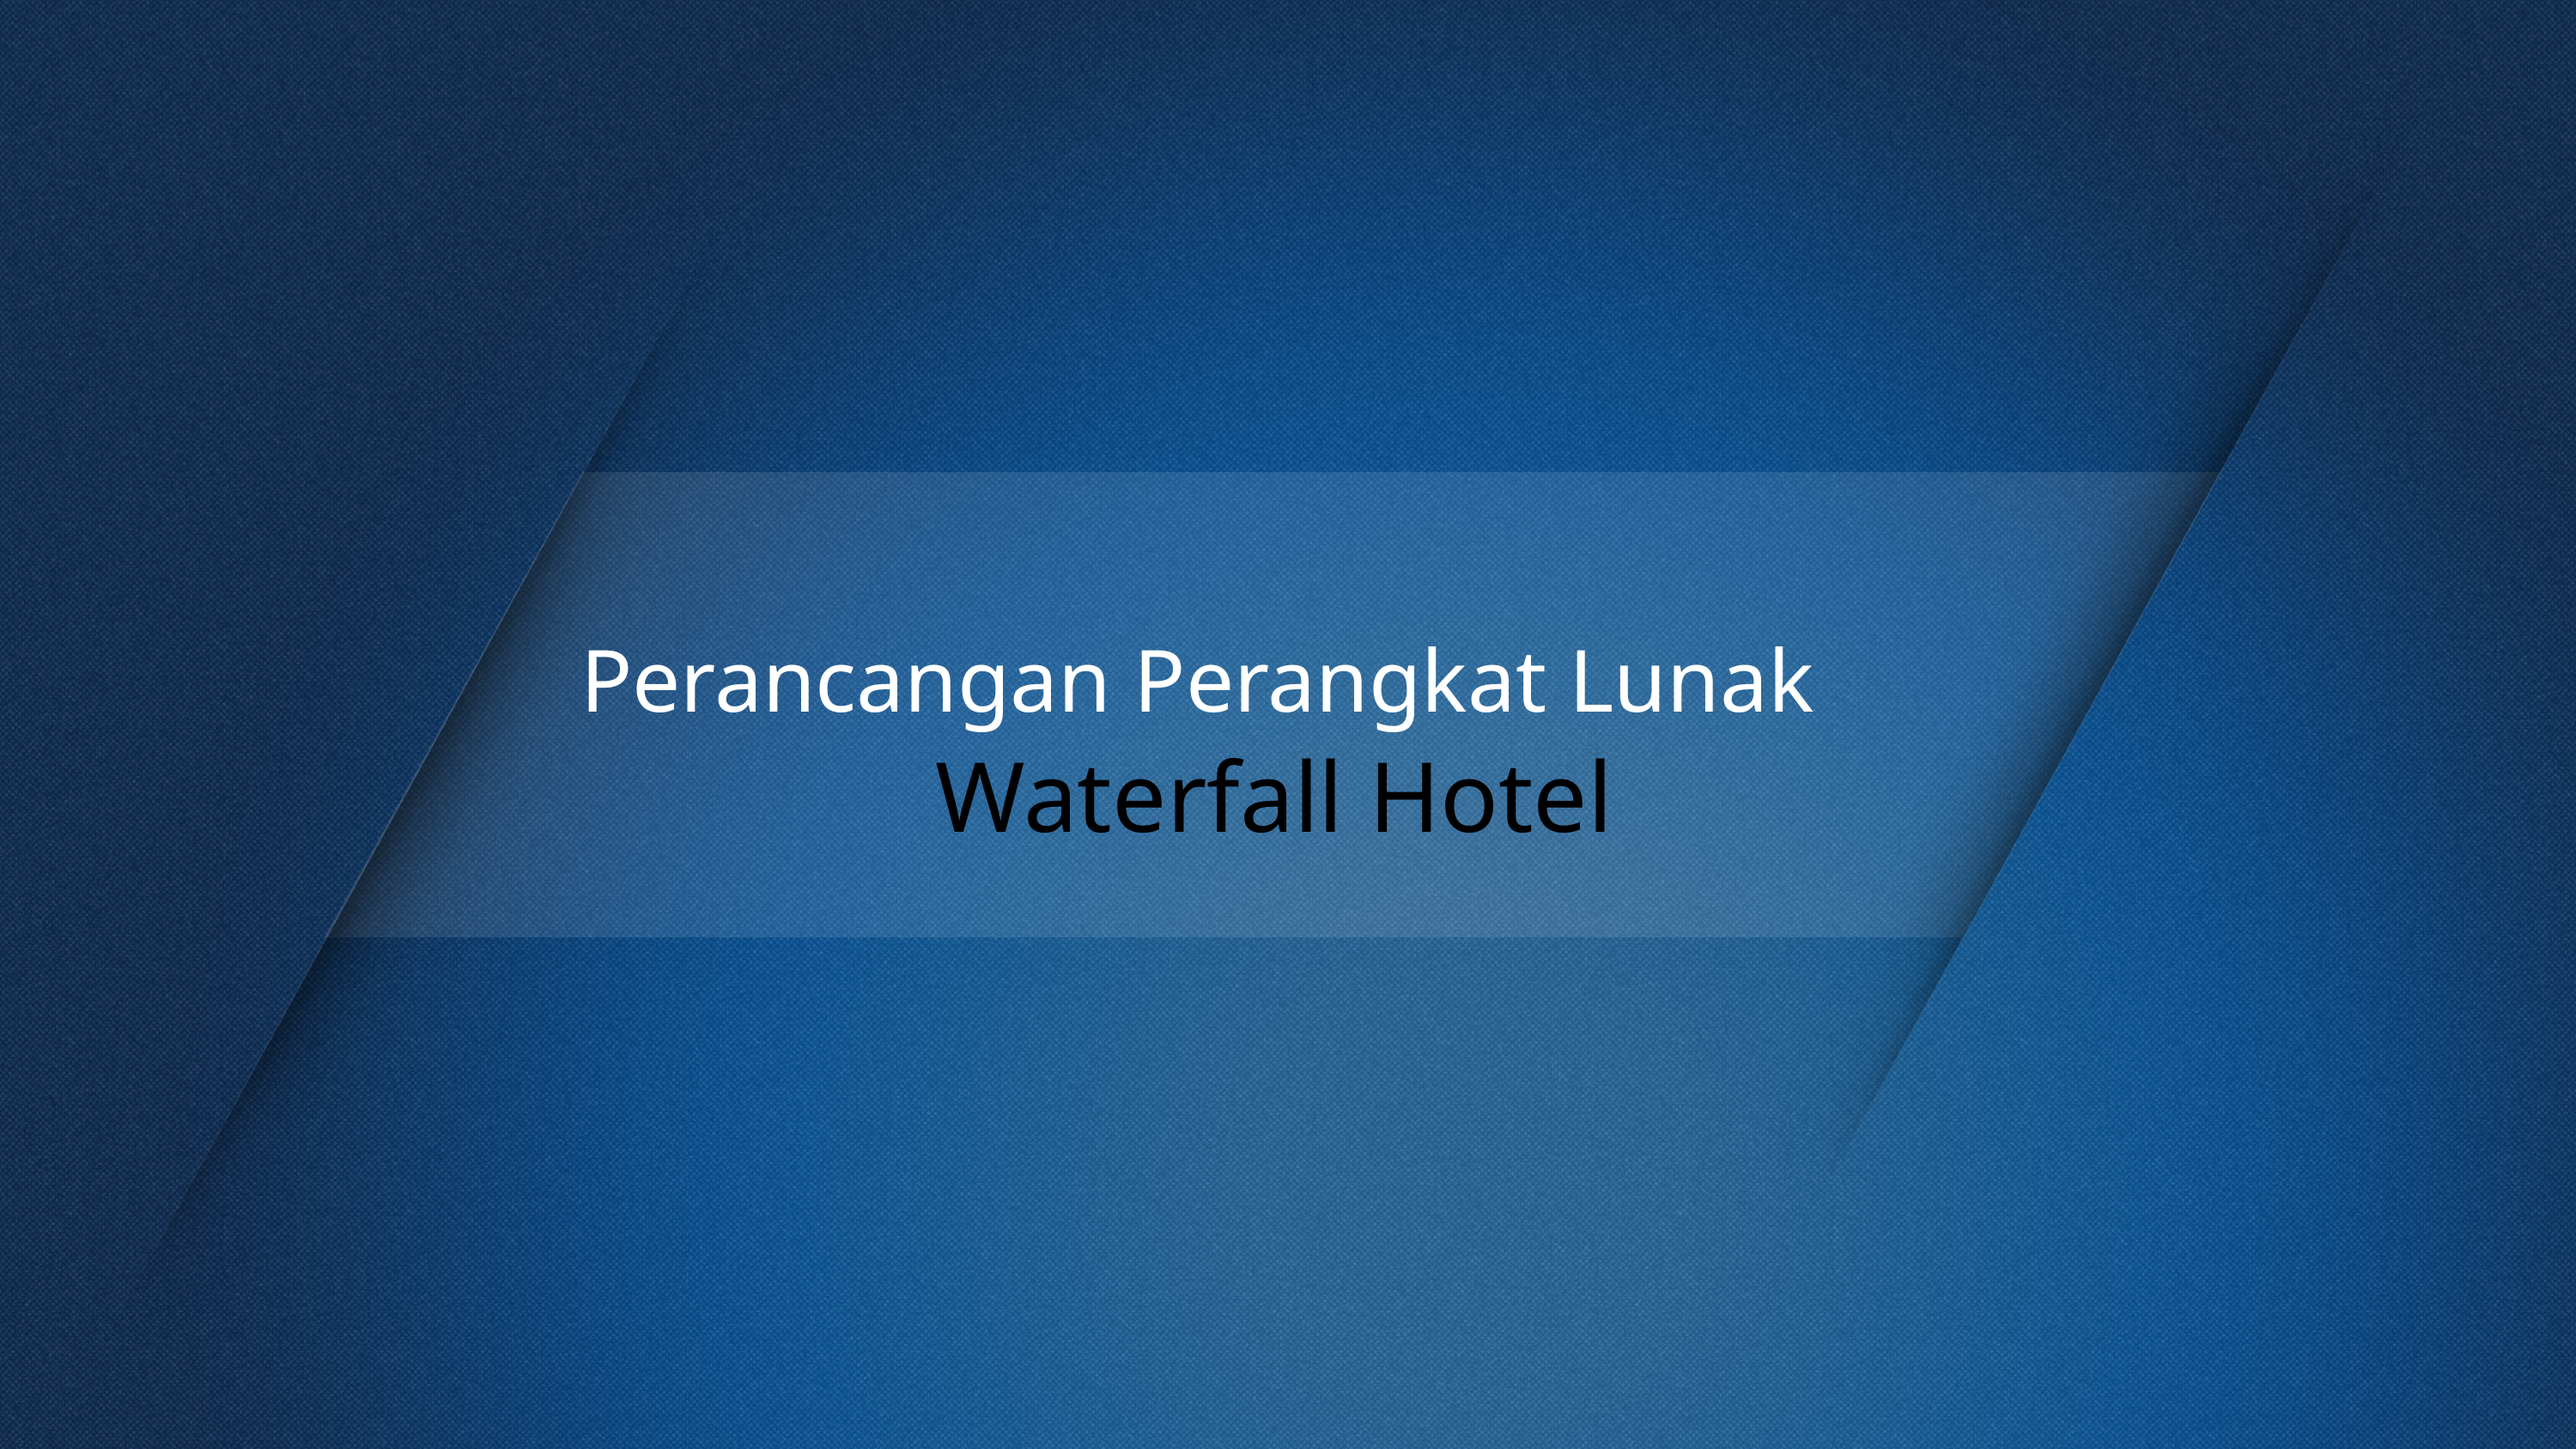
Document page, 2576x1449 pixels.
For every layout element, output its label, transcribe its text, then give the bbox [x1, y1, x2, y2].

subtitle Waterfall Hotel [922, 729, 1663, 840]
picture [0, 0, 2576, 1449]
title Perancangan Perangkat Lunak [568, 561, 2019, 730]
